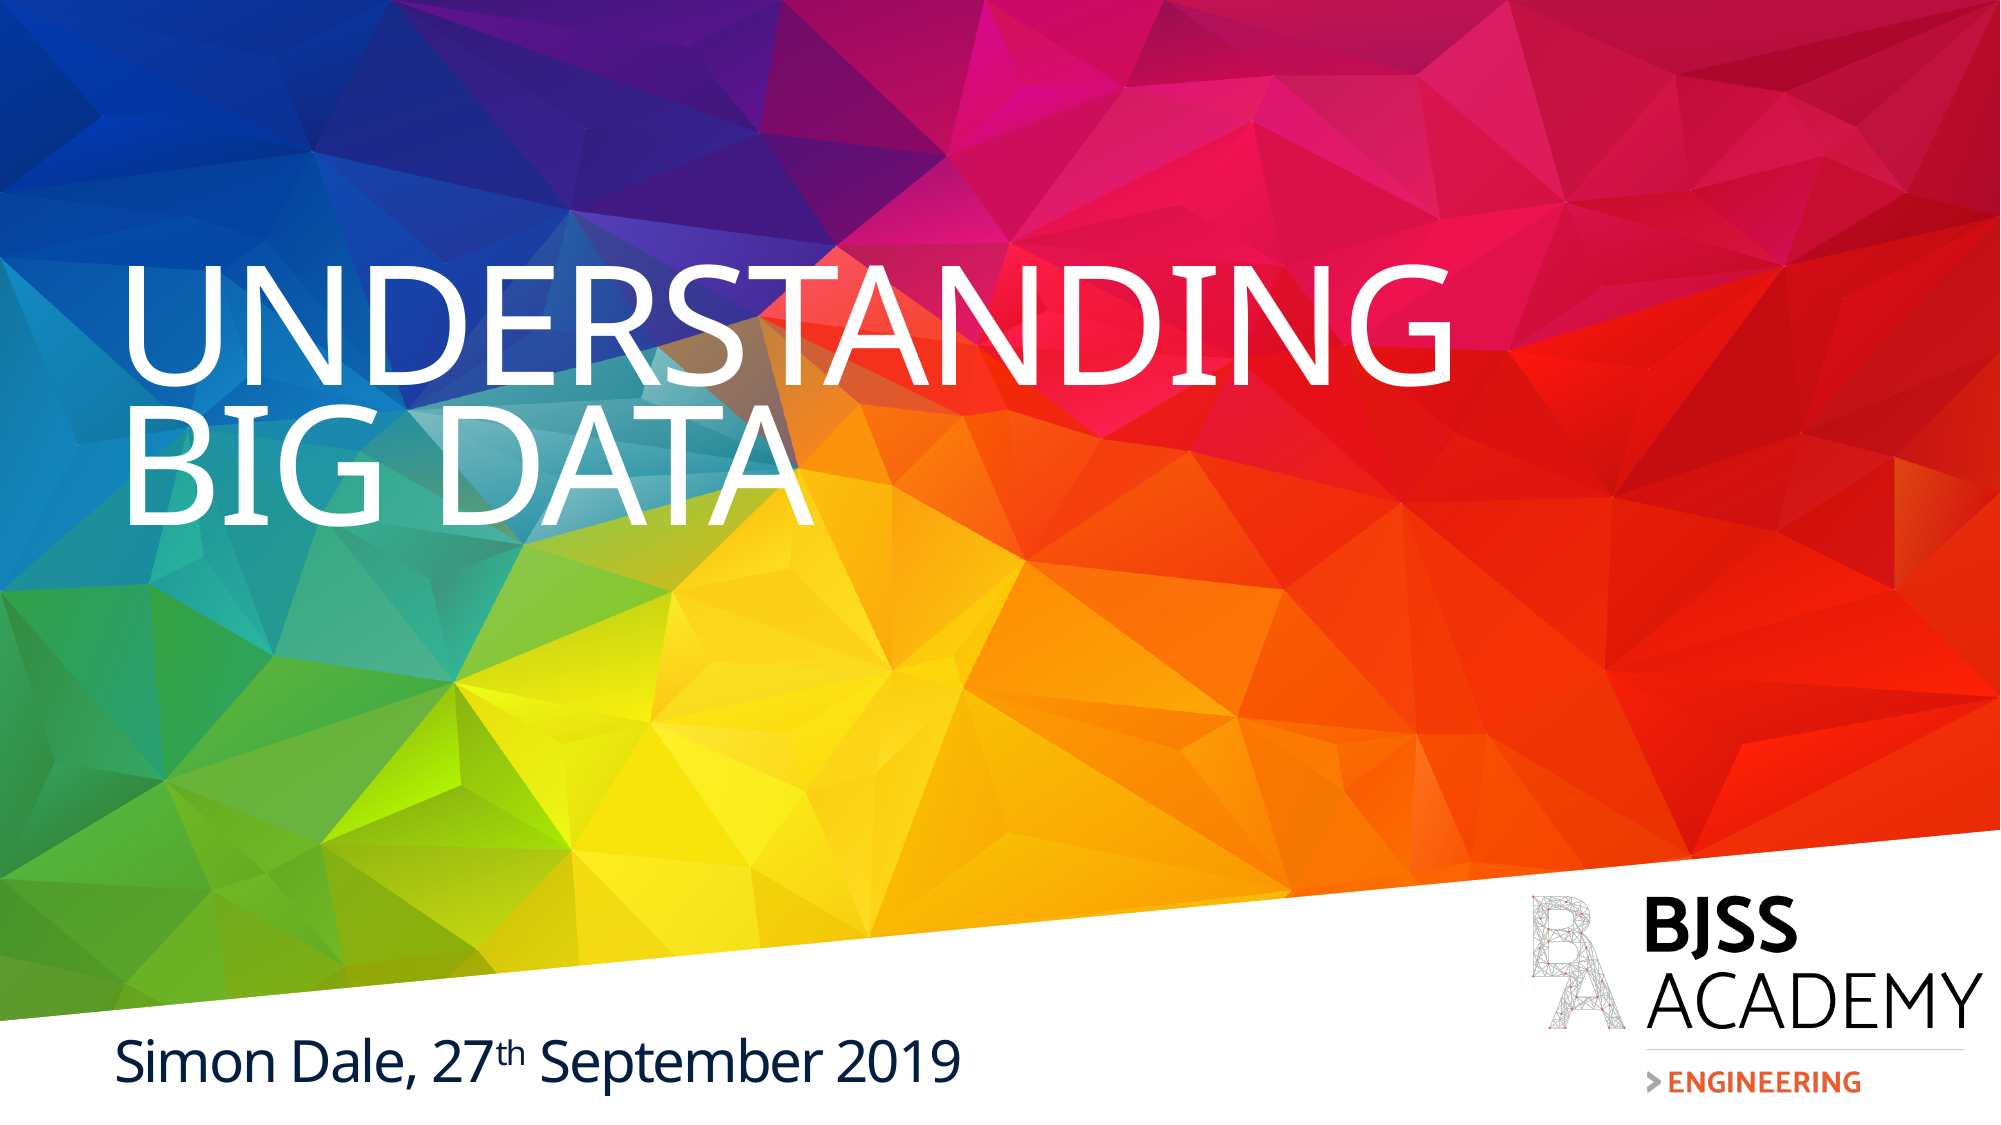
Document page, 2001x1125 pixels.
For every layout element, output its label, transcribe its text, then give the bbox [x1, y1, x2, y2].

list Simon Dale, 27th September 2019 [114, 1030, 1494, 1093]
picture [1532, 895, 1983, 1093]
picture [0, 0, 2000, 1021]
title Understanding BIG DATA [114, 273, 1886, 779]
